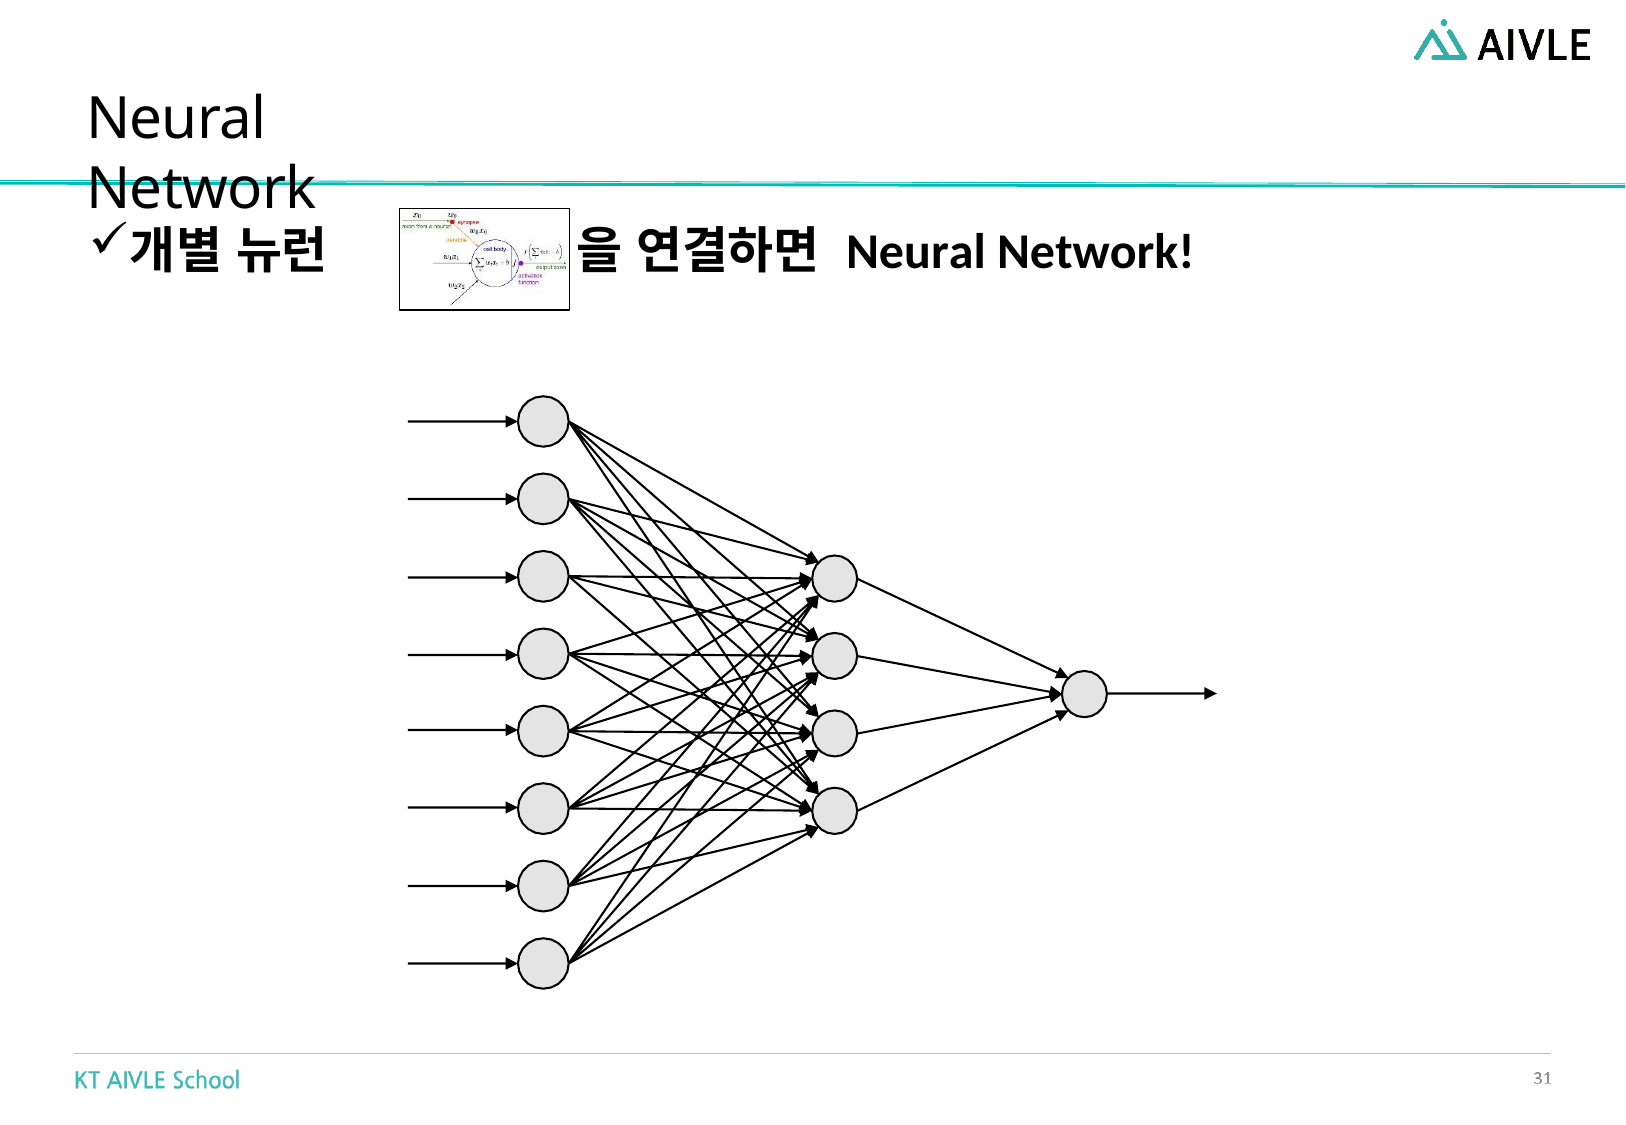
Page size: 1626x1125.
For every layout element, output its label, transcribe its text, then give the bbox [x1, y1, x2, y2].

text_box 을 연결하면 Neural Network! [575, 216, 1198, 279]
picture [74, 1069, 239, 1090]
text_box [398, 207, 571, 311]
picture [1414, 19, 1590, 60]
picture [1533, 1071, 1551, 1084]
title Neural Network [83, 78, 454, 269]
text_box 개별 뉴런 [86, 216, 344, 279]
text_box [407, 394, 1218, 990]
